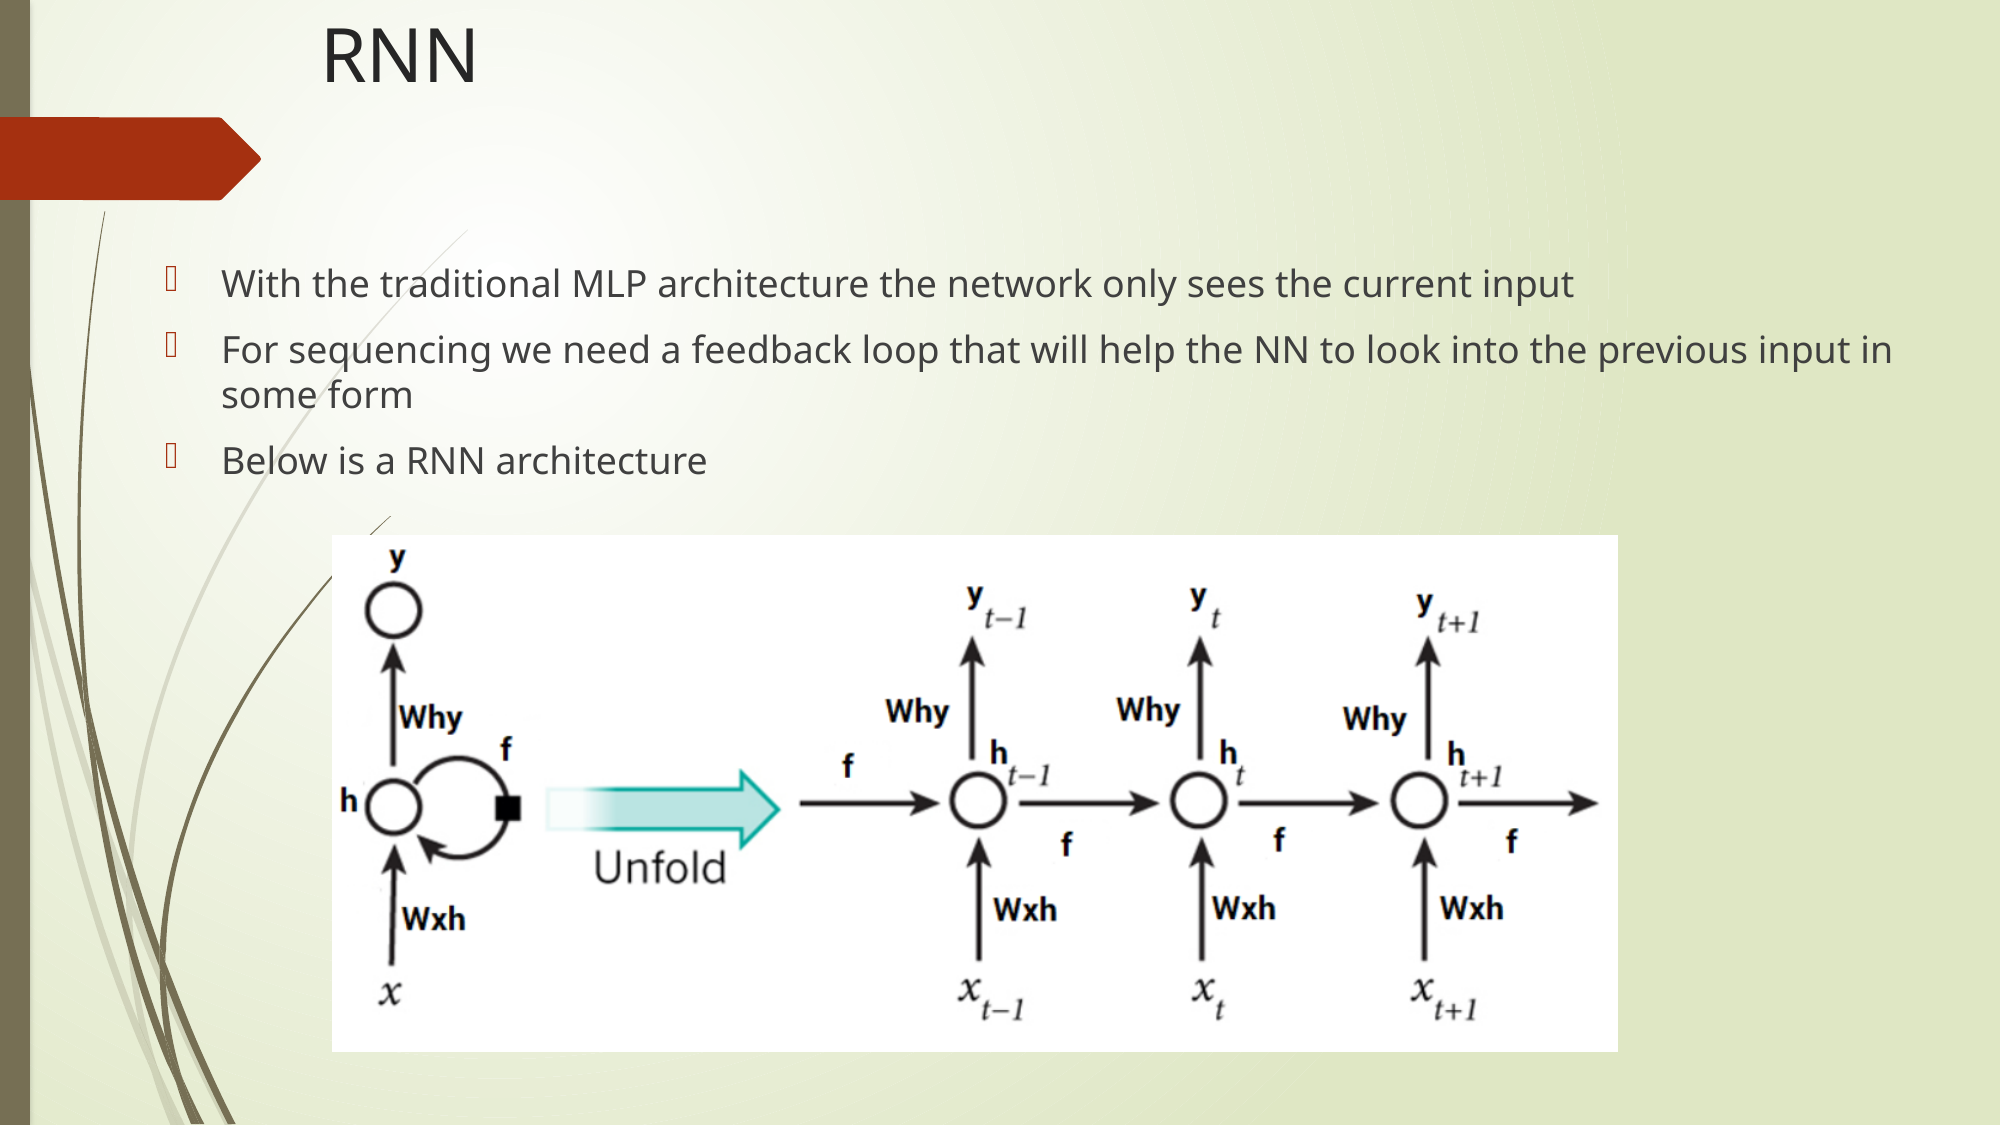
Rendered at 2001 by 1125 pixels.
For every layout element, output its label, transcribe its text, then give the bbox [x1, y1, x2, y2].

list With the traditional MLP architecture the network only sees the current input For sequencing we need a feedback loop that will help the NN to look into the previous input in some form Below is a RNN architecture [149, 252, 1952, 1083]
title RNN [305, 0, 1767, 130]
picture [332, 534, 1619, 1052]
